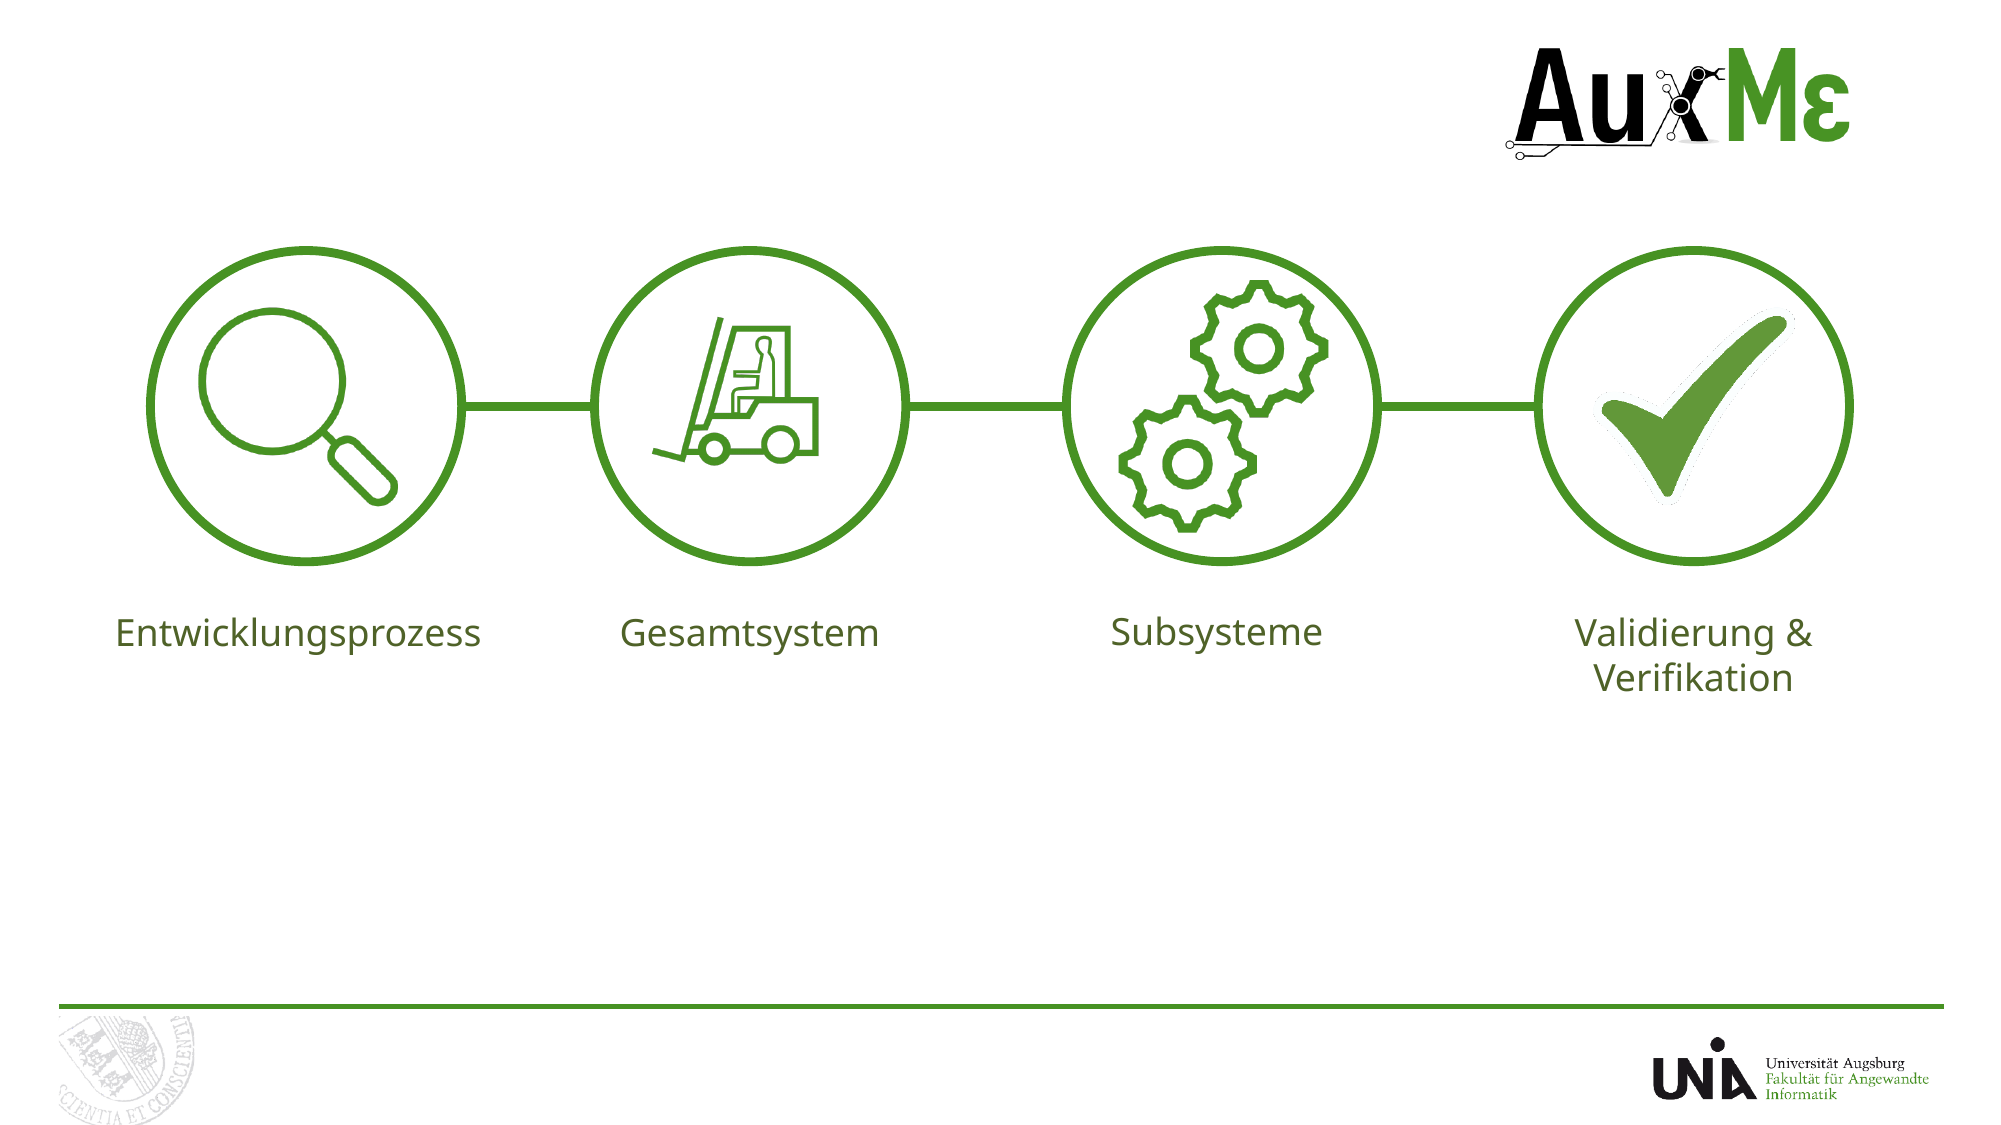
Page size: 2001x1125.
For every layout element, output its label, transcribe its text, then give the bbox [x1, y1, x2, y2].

text_box [1536, 248, 1852, 564]
picture [1071, 254, 1376, 558]
text_box Gesamtsystem [583, 601, 917, 662]
picture [58, 1016, 195, 1125]
text_box Entwicklungsprozess [94, 601, 504, 662]
picture [1653, 1037, 1929, 1100]
text_box Subsysteme [1055, 600, 1389, 661]
text_box [592, 248, 908, 564]
text_box [1188, 248, 1256, 252]
picture [1593, 307, 1795, 505]
text_box [1505, 48, 1850, 160]
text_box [150, 250, 462, 562]
picture [639, 287, 840, 489]
text_box Validierung & Verifikation [1526, 601, 1861, 707]
